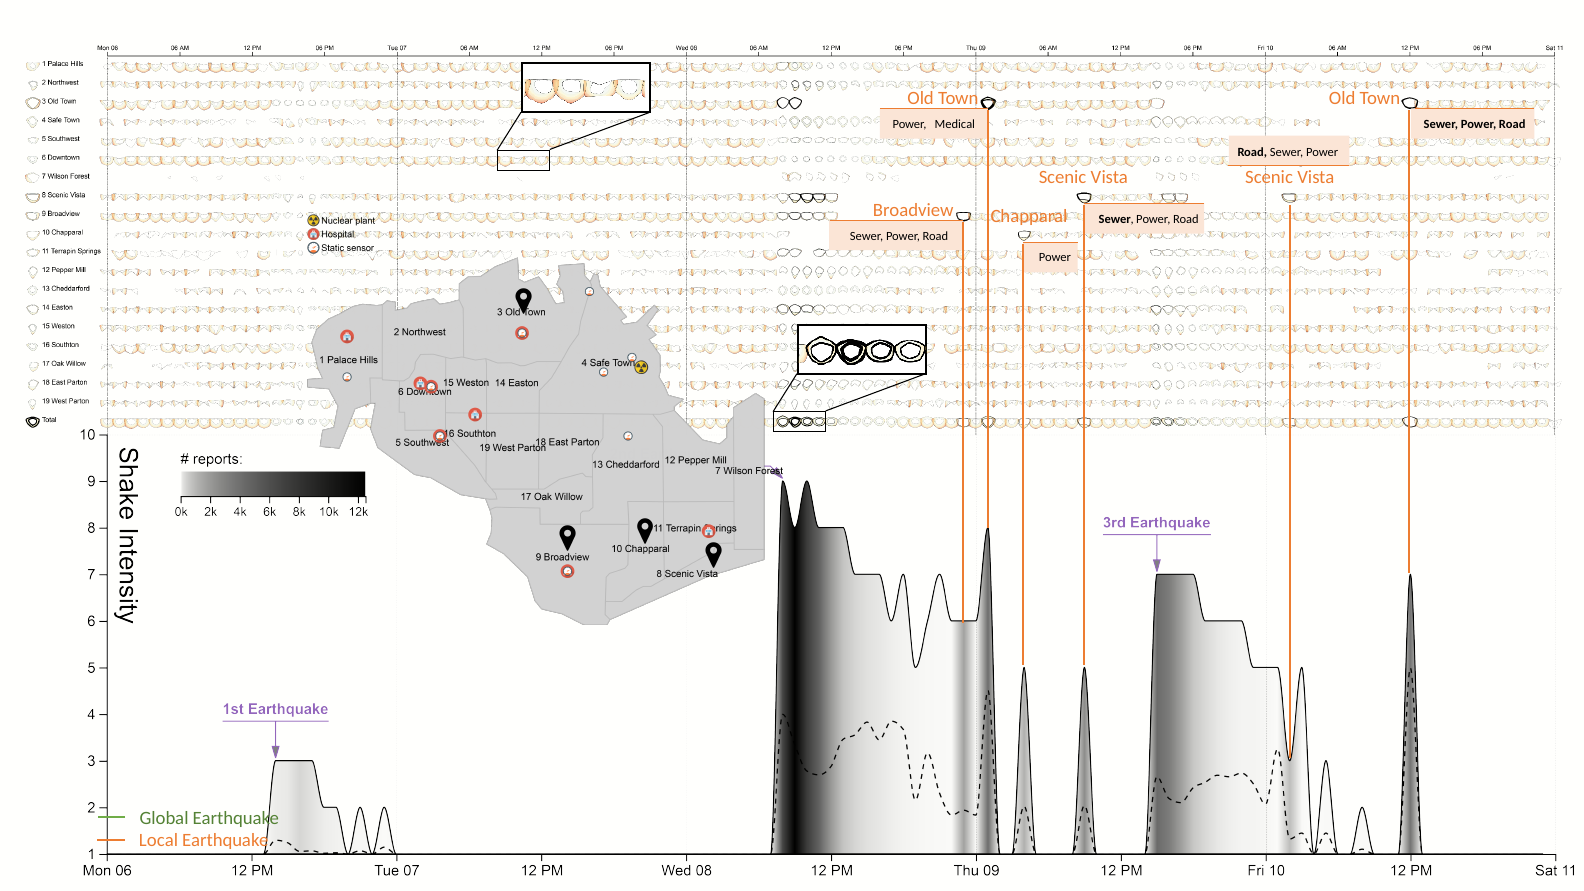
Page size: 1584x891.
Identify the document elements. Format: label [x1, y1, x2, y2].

text_box [97, 797, 296, 859]
text_box [894, 196, 954, 665]
text_box [1226, 78, 1558, 573]
text_box [780, 190, 894, 623]
picture [0, 35, 1584, 891]
text_box [805, 78, 994, 529]
text_box [1160, 135, 1372, 758]
text_box [497, 59, 650, 171]
text_box [954, 157, 1160, 665]
